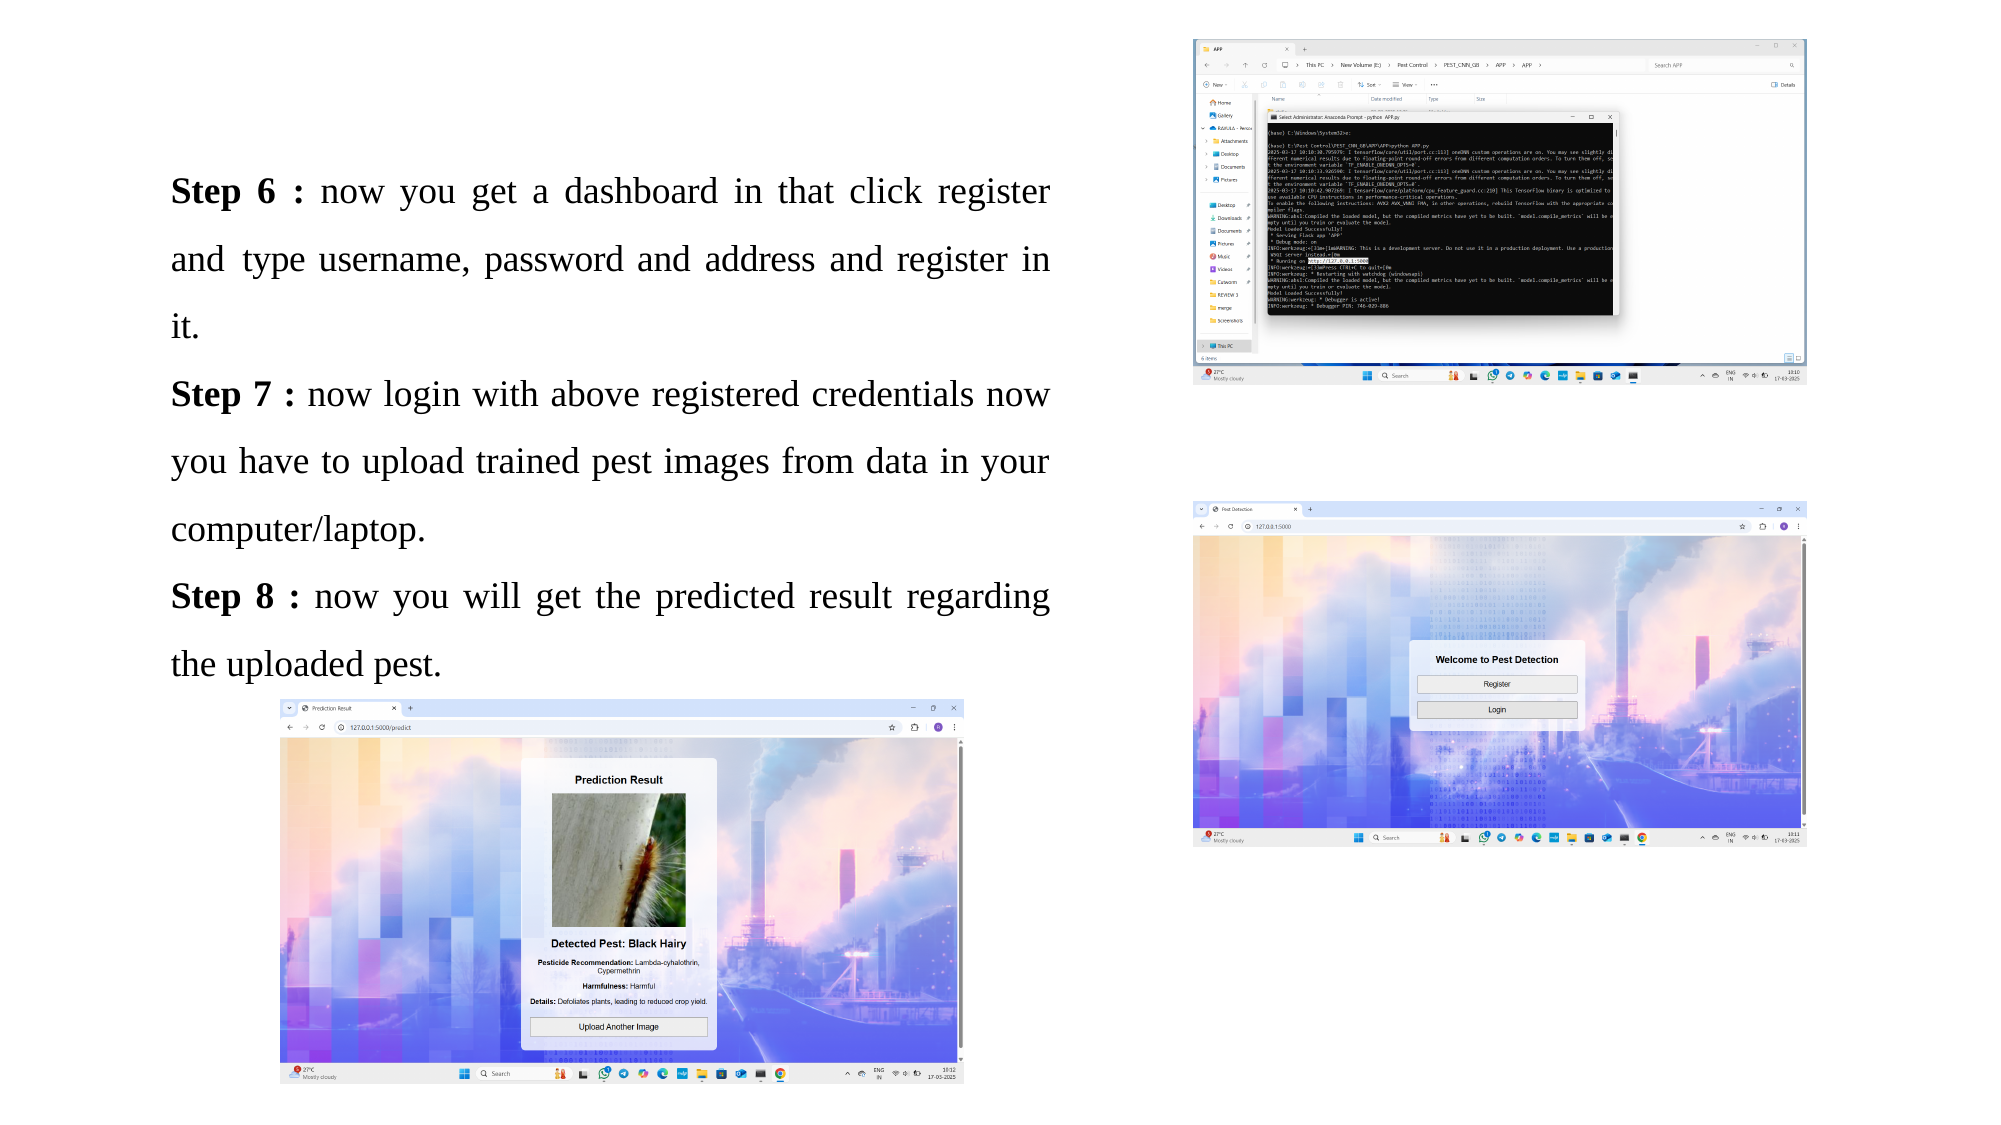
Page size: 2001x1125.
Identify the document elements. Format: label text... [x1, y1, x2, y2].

picture [1193, 501, 1807, 847]
picture [280, 699, 964, 1084]
text_box Step 6 : now you get a dashboard in that click register and type username, password and address and register in it. Step 7 : now login with above registered credentials now you have to upload trained pest images from data in your computer/laptop. Step 8 : now you will get the predicted result regarding the uploaded pest. [156, 136, 1066, 736]
picture [1193, 39, 1807, 385]
